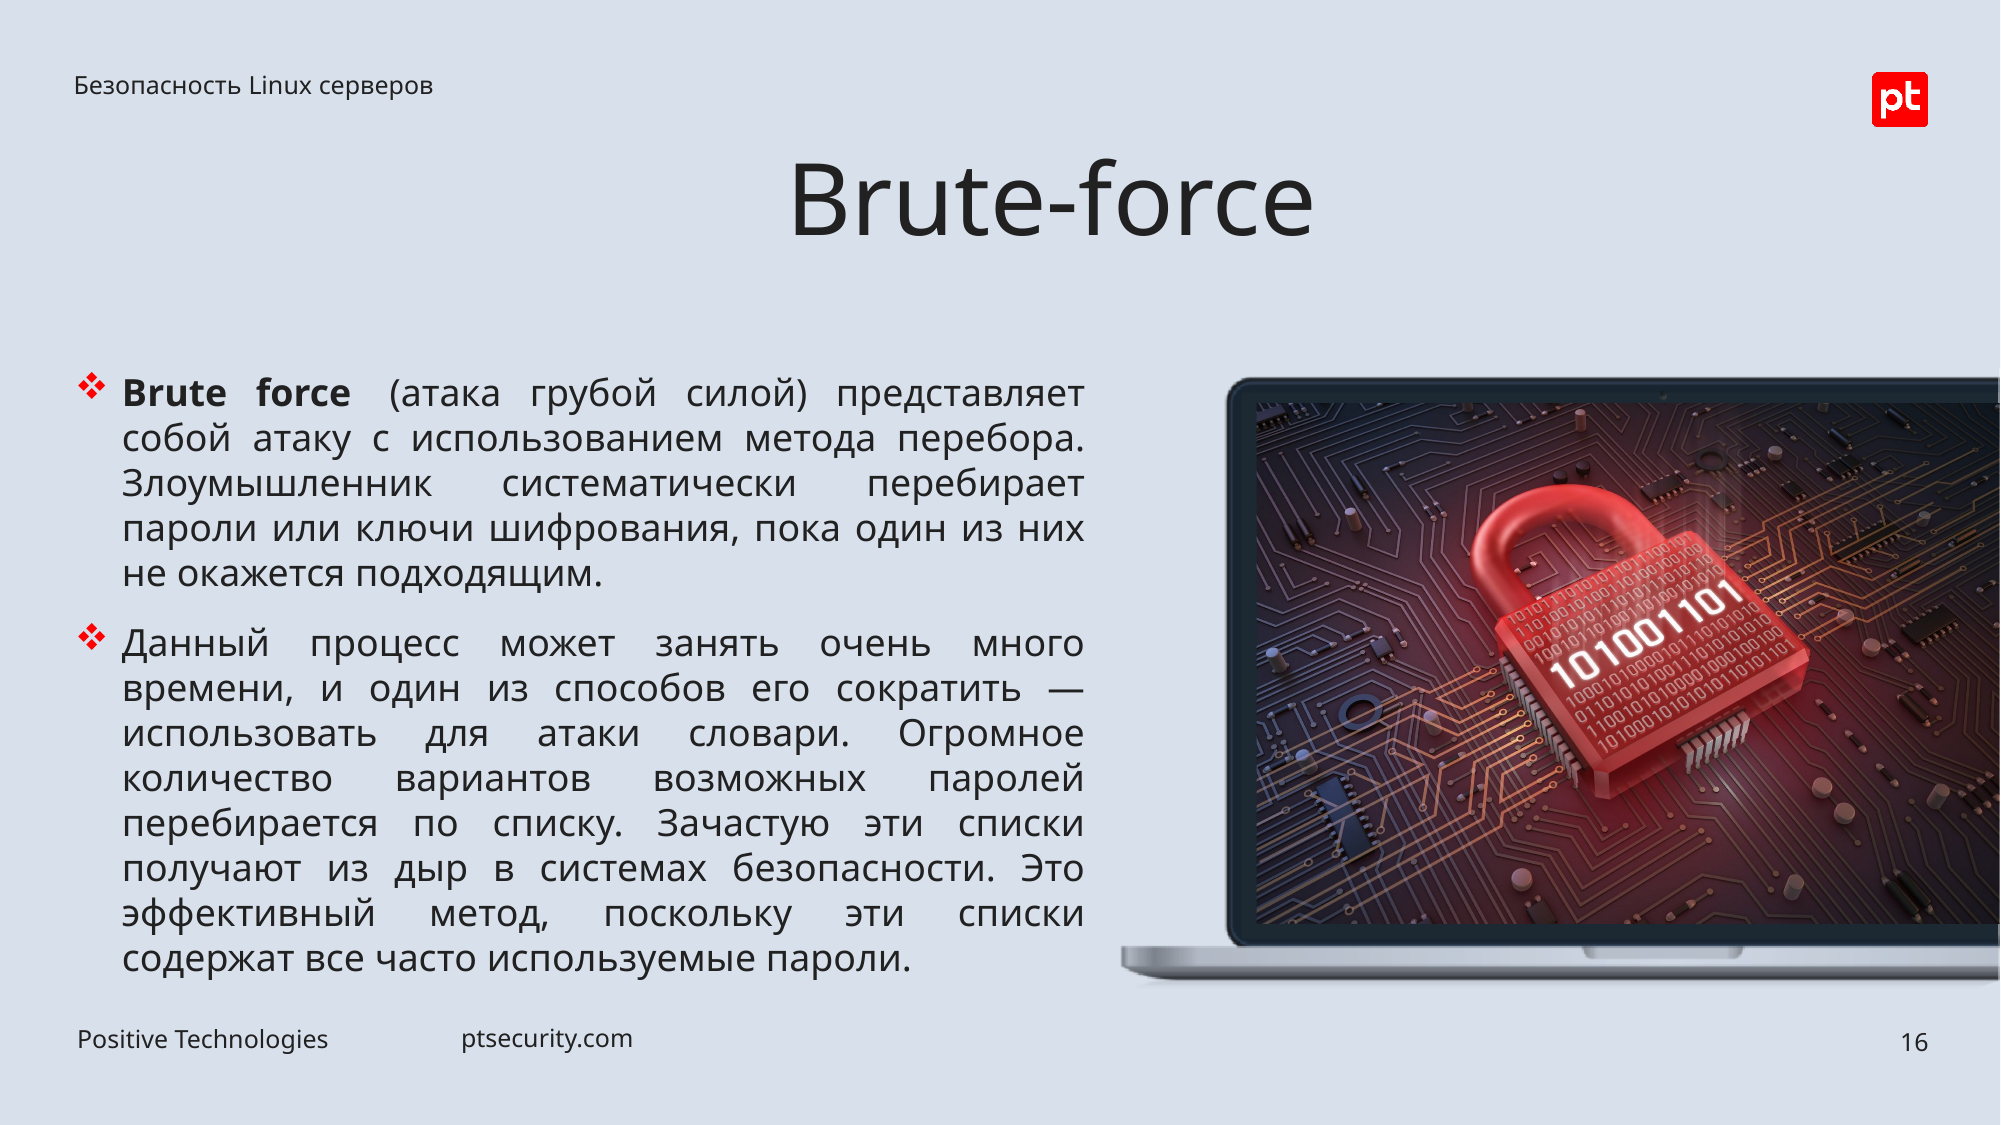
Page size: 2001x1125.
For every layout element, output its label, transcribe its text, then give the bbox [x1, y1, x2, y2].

picture [0, 0, 2001, 1125]
text_box Brute-force [475, 128, 1629, 271]
slide_number 16 [1608, 1013, 1944, 1074]
list Безопасность Linux серверов [58, 54, 1609, 115]
list Brute force (атака грубой силой) представляет собой атаку с использованием метода перебора. Злоумышленник систематически перебирает пароли или ключи шифрования, пока один из них не окажется подходящим. Данный процесс может занять очень много времени, и один из способов его сократить — использовать для атаки словари. Огромное количество вариантов возможных паролей перебирается по списку. Зачастую эти списки получают из дыр в системах безопасности. Это эффективный метод, поскольку эти списки содержат все часто используемые пароли. [58, 361, 1101, 977]
